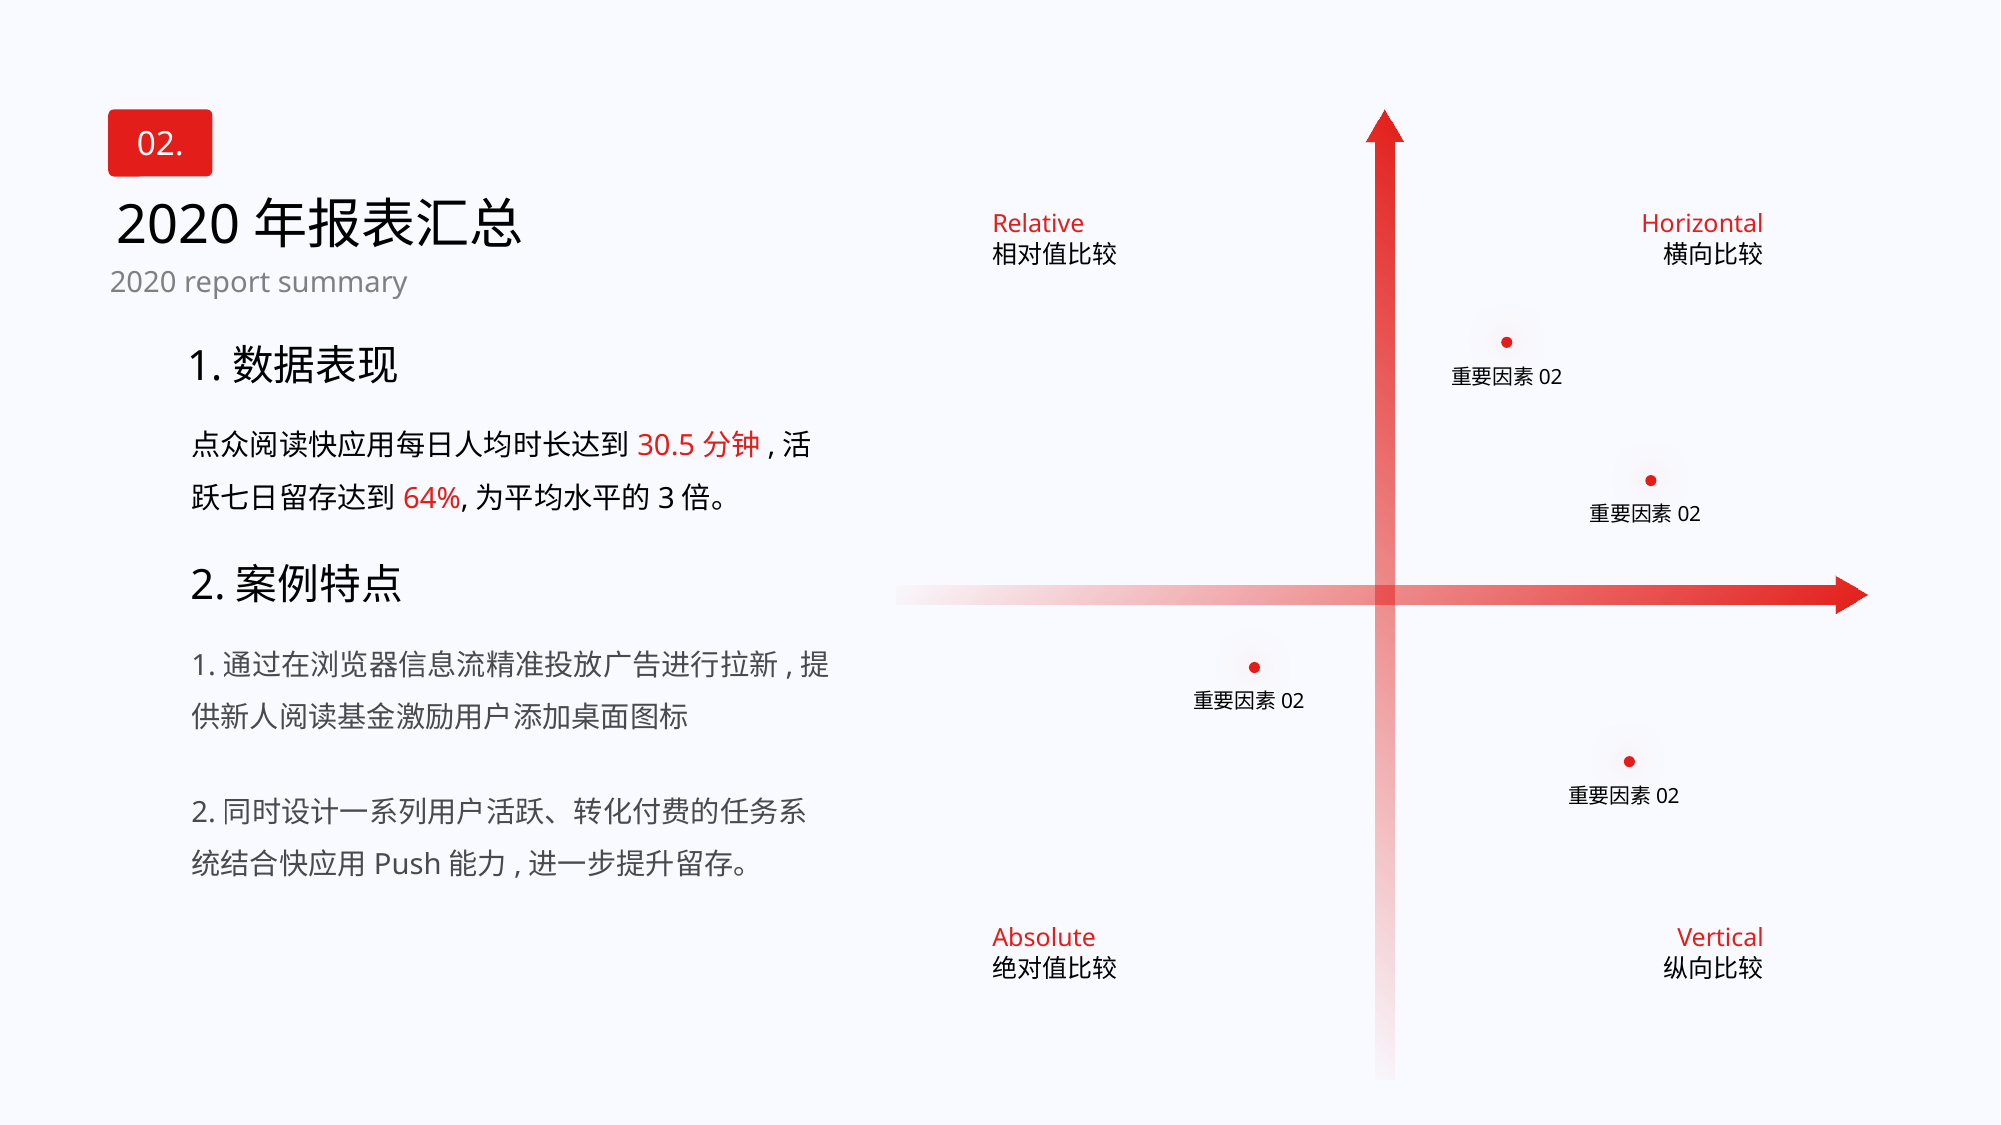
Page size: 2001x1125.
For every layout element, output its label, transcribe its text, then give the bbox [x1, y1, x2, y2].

text_box 1.通过在浏览器信息流精准投放广告进行拉新,提供新人阅读基金激励用户添加桌面图标 [176, 621, 848, 741]
text_box [1410, 164, 1813, 570]
text_box 1.数据表现 [172, 331, 415, 397]
text_box 2.案例特点 [175, 550, 418, 616]
text_box 2020 report summary [95, 256, 423, 307]
text_box 相对值比较 [977, 231, 1175, 276]
text_box [1407, 623, 1813, 1026]
text_box [1247, 660, 1262, 675]
text_box Vertical [1581, 913, 1779, 945]
text_box 2.同时设计一系列用户活跃、转化付费的任务系统结合快应用Push能力,进一步提升留存。 [176, 768, 848, 888]
text_box 02. [121, 115, 199, 170]
text_box [1396, 573, 1870, 615]
text_box Relative [977, 200, 1175, 231]
text_box 重要因素02 [1408, 356, 1606, 397]
text_box [956, 164, 1362, 567]
text_box 横向比较 [1581, 231, 1779, 276]
text_box [1500, 335, 1514, 350]
text_box 2020年报表汇总 [101, 182, 540, 262]
text_box 重要因素02 [1525, 775, 1723, 816]
text_box 重要因素02 [1150, 679, 1348, 720]
text_box Horizontal [1581, 200, 1779, 231]
text_box [1644, 473, 1658, 488]
text_box 绝对值比较 [977, 945, 1175, 990]
text_box [107, 108, 214, 178]
text_box [1622, 755, 1637, 769]
text_box 点众阅读快应用每日人均时长达到30.5分钟,活跃七日留存达到64%,为平均水平的3倍。 [176, 401, 830, 522]
text_box Absolute [977, 913, 1175, 945]
text_box [1364, 107, 1406, 1081]
text_box 纵向比较 [1581, 945, 1779, 990]
text_box 重要因素02 [1546, 493, 1744, 533]
text_box [895, 583, 1374, 605]
text_box [956, 620, 1359, 1026]
